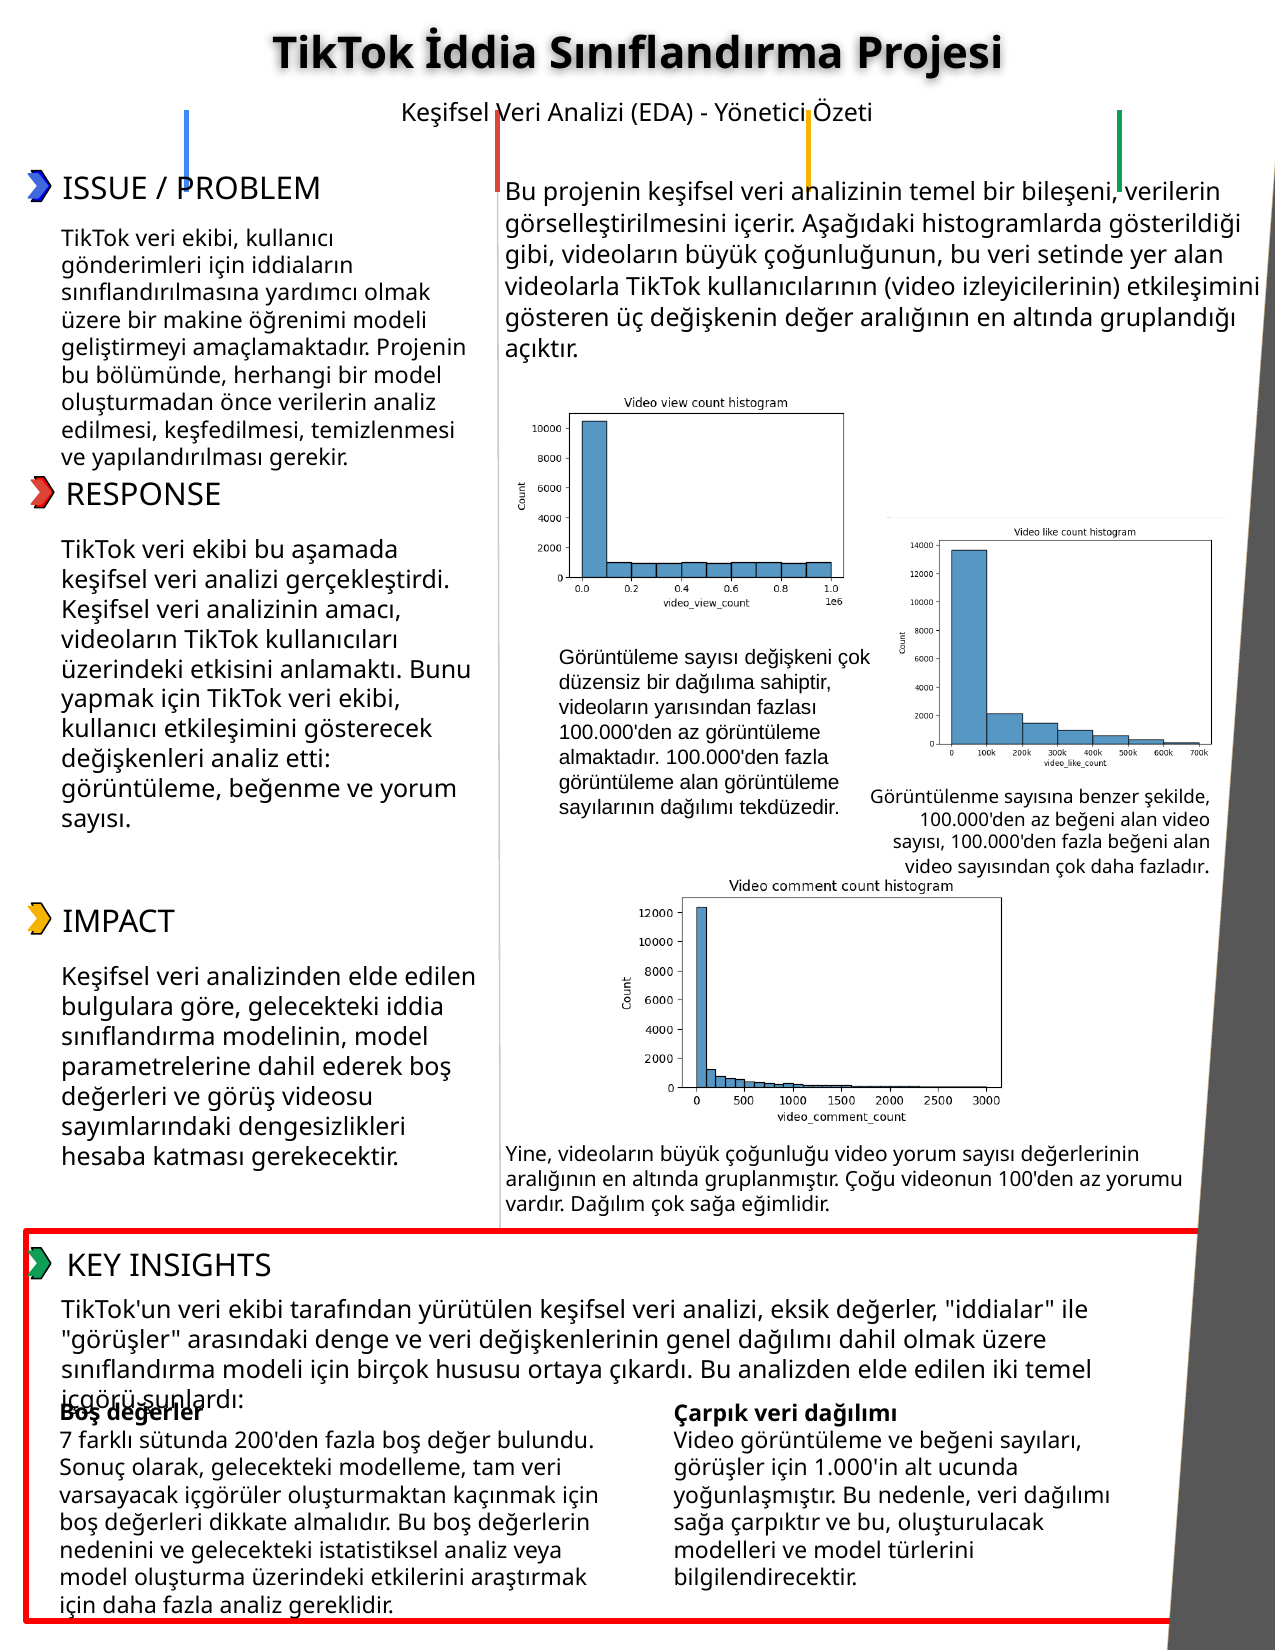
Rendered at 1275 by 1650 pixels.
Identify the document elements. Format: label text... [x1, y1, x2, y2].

text_box Çarpık veri dağılımı Video görüntüleme ve beğeni sayıları, görüşler için 1.000'in alt ucunda yoğunlaşmıştır. Bu nedenle, veri dağılımı sağa çarpıktır ve bu, oluşturulacak modelleri ve model türlerini bilgilendirecektir. [658, 1383, 1157, 1606]
text_box Keşifsel veri analizinden elde edilen bulgulara göre, gelecekteki iddia sınıflandırma modelinin, model parametrelerine dahil ederek boş değerleri ve görüş videosu sayımlarındaki dengesizlikleri hesaba katması gerekecektir. [46, 945, 494, 1186]
text_box Görüntülenme sayısına benzer şekilde, 100.000'den az beğeni alan video sayısı, 100.000'den fazla beğeni alan video sayısından çok daha fazladır. [849, 779, 1225, 893]
text_box TikTok veri ekibi bu aşamada keşifsel veri analizi gerçekleştirdi. Keşifsel veri analizinin amacı, videoların TikTok kullanıcıları üzerindeki etkisini anlamaktı. Bunu yapmak için TikTok veri ekibi, kullanıcı etkileşimini gösterecek değişkenleri analiz etti: görüntüleme, beğenme ve yorum sayısı. [46, 518, 494, 848]
picture [504, 392, 870, 611]
text_box Görüntüleme sayısı değişkeni çok düzensiz bir dağılıma sahiptir, videoların yarısından fazlası 100.000'den az görüntüleme almaktadır. 100.000'den fazla görüntüleme alan görüntüleme sayılarının dağılımı tekdüzedir. [543, 628, 887, 834]
text_box Boş değerler 7 farklı sütunda 200'den fazla boş değer bulundu. Sonuç olarak, gelecekteki modelleme, tam veri varsayacak içgörüler oluşturmaktan kaçınmak için boş değerleri dikkate almalıdır. Bu boş değerlerin nedenini ve gelecekteki istatistiksel analiz veya model oluşturma üzerindeki etkilerini araştırmak için daha fazla analiz gereklidir. [44, 1383, 643, 1633]
text_box Bu projenin keşifsel veri analizinin temel bir bileşeni, verilerin görselleştirilmesini içerir. Aşağıdaki histogramlarda gösterildiği gibi, videoların büyük çoğunluğunun, bu veri setinde yer alan videolarla TikTok kullanıcılarının (video izleyicilerinin) etkileşimini gösteren üç değişkenin değer aralığının en altında gruplandığı açıktır. [489, 159, 1275, 207]
text_box Keşifsel Veri Analizi (EDA) - Yönetici Özeti [289, 77, 986, 142]
text_box TikTok'un veri ekibi tarafından yürütülen keşifsel veri analizi, eksik değerler, "iddialar" ile "görüşler" arasındaki denge ve veri değişkenlerinin genel dağılımı dahil olmak üzere sınıflandırma modeli için birçok hususu ortaya çıkardı. Bu analizden elde edilen iki temel içgörü şunlardı: [46, 1278, 1164, 1429]
text_box Yine, videoların büyük çoğunluğu video yorum sayısı değerlerinin aralığının en altında gruplanmıştır. Çoğu videonun 100'den az yorumu vardır. Dağılım çok sağa eğimlidir. [490, 1126, 1228, 1231]
picture [886, 517, 1228, 771]
picture [612, 874, 1037, 1129]
text_box TikTok veri ekibi, kullanıcı gönderimleri için iddiaların sınıflandırılmasına yardımcı olmak üzere bir makine öğrenimi modeli geliştirmeyi amaçlamaktadır. Projenin bu bölümünde, herhangi bir model oluşturmadan önce verilerin analiz edilmesi, keşfedilmesi, temizlenmesi ve yapılandırılması gerekir. [46, 208, 494, 486]
text_box TikTok İddia Sınıflandırma Projesi [26, 9, 1250, 93]
